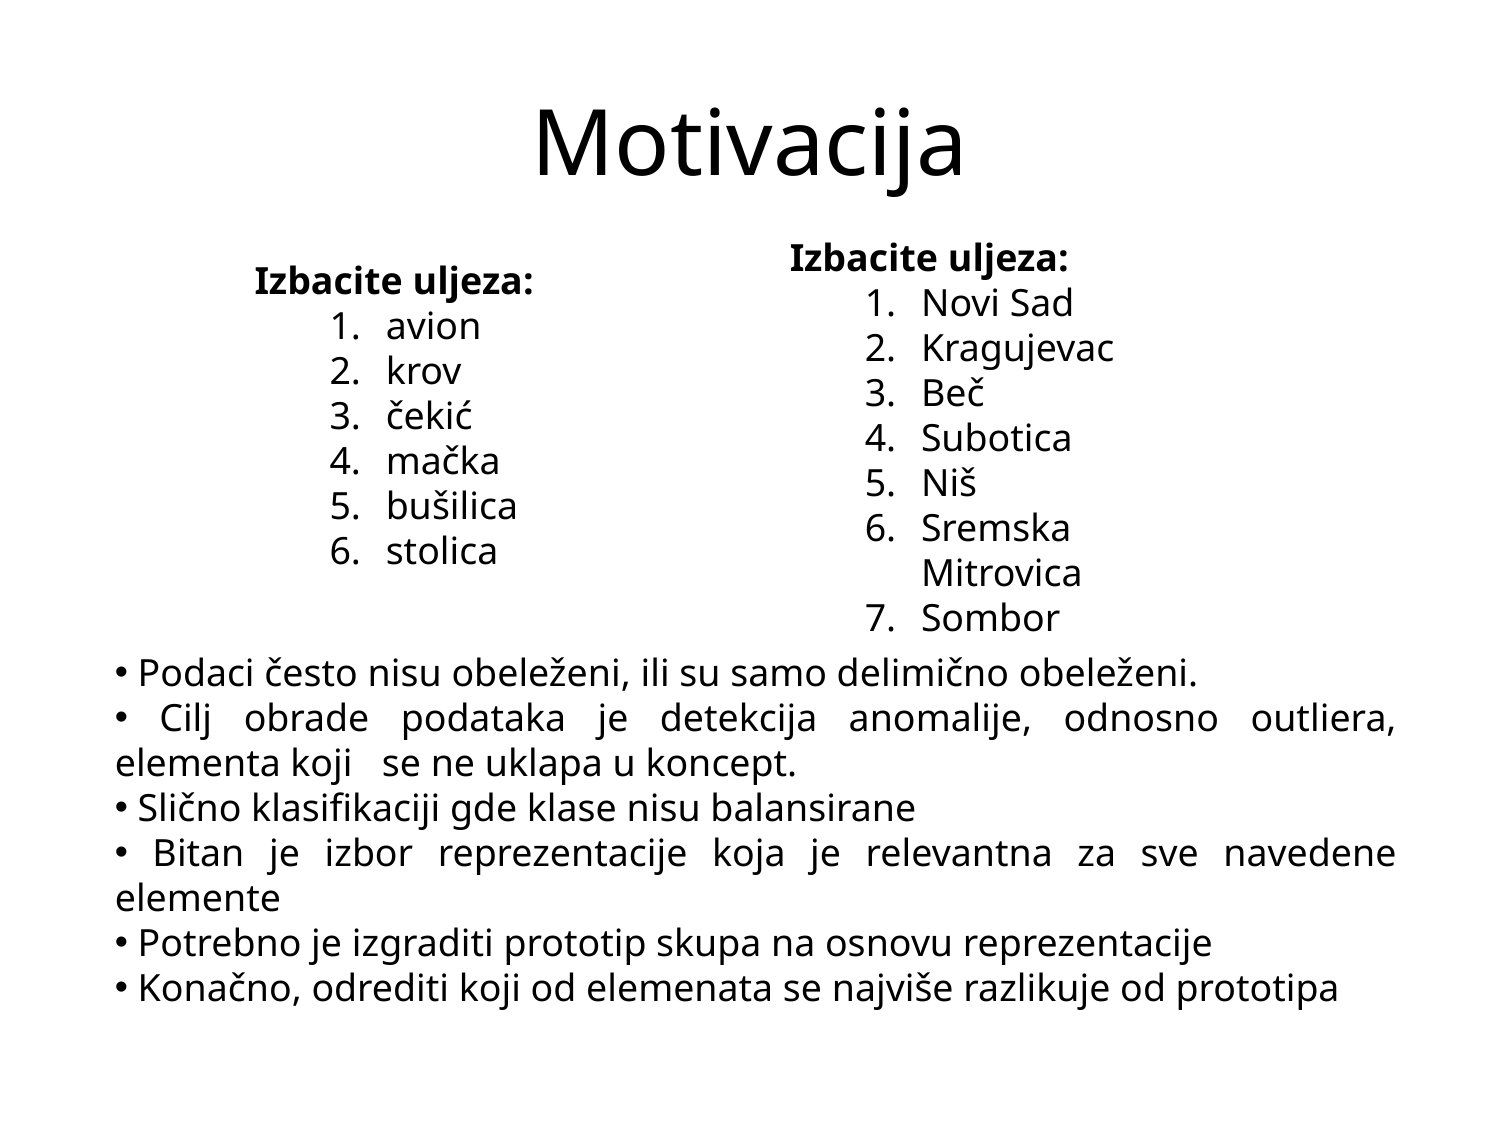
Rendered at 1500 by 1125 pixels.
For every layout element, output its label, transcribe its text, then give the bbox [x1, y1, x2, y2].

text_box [235, 226, 1251, 606]
title Motivacija [75, 45, 1425, 233]
text_box Podaci često nisu obeleženi, ili su samo delimično obeleženi. Cilj obrade podataka je detekcija anomalije, odnosno outliera, elementa koji se ne uklapa u koncept. Slično klasifikaciji gde klase nisu balansirane Bitan je izbor reprezentacije koja je relevantna za sve navedene elemente Potrebno je izgraditi prototip skupa na osnovu reprezentacije Konačno, odrediti koji od elemenata se najviše razlikuje od prototipa [99, 641, 1413, 1062]
